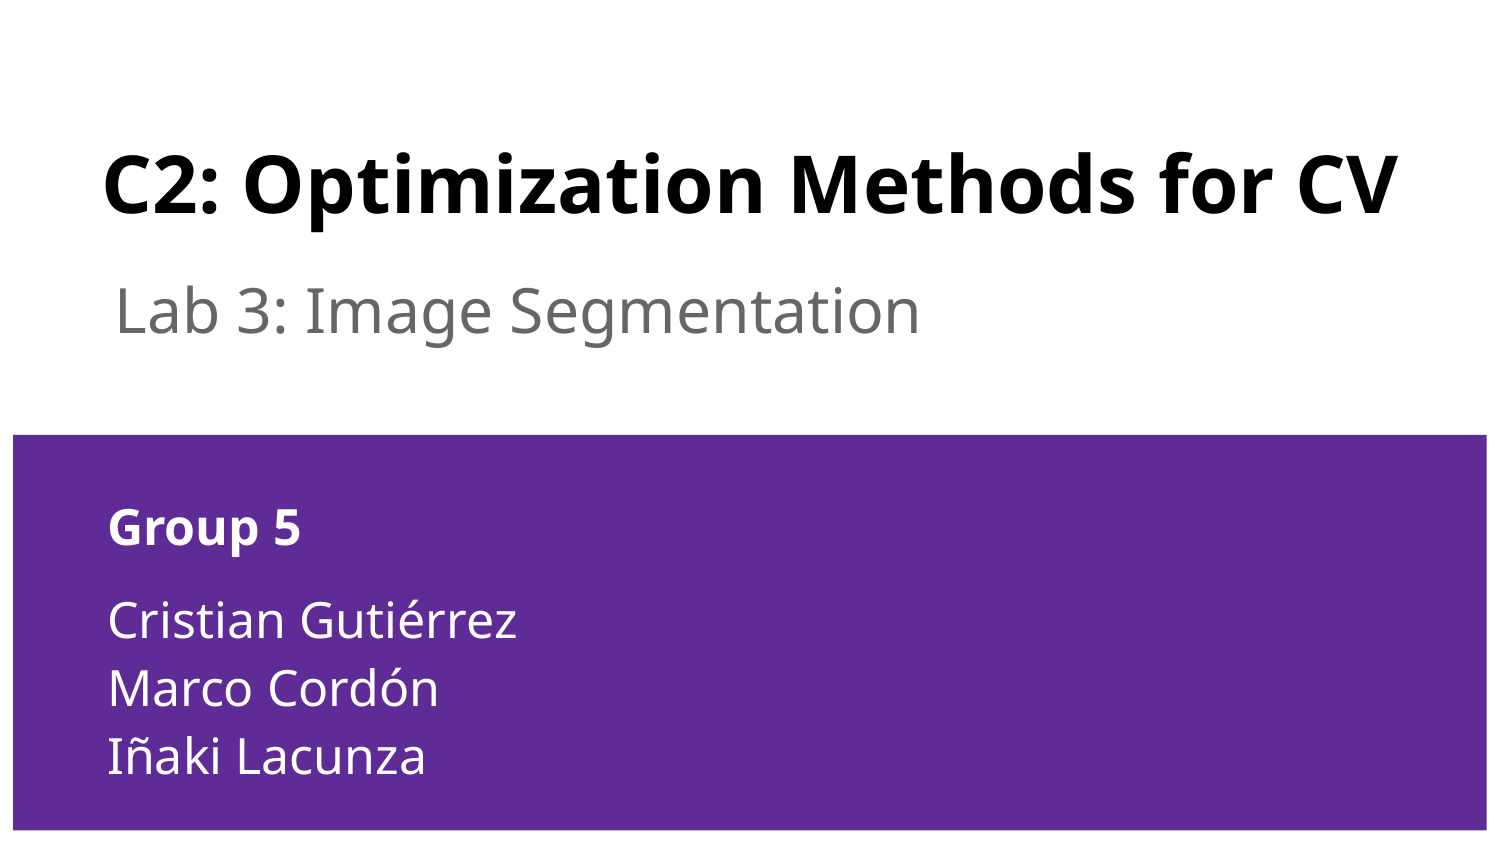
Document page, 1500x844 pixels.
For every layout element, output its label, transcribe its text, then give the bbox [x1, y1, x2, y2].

subtitle Cristian Gutiérrez Marco Cordón Iñaki Lacunza [92, 585, 1435, 834]
subtitle Lab 3: Image Segmentation [99, 251, 1442, 393]
title C2: Optimization Methods for CV [86, 9, 1460, 252]
subtitle Group 5 [92, 476, 1435, 585]
